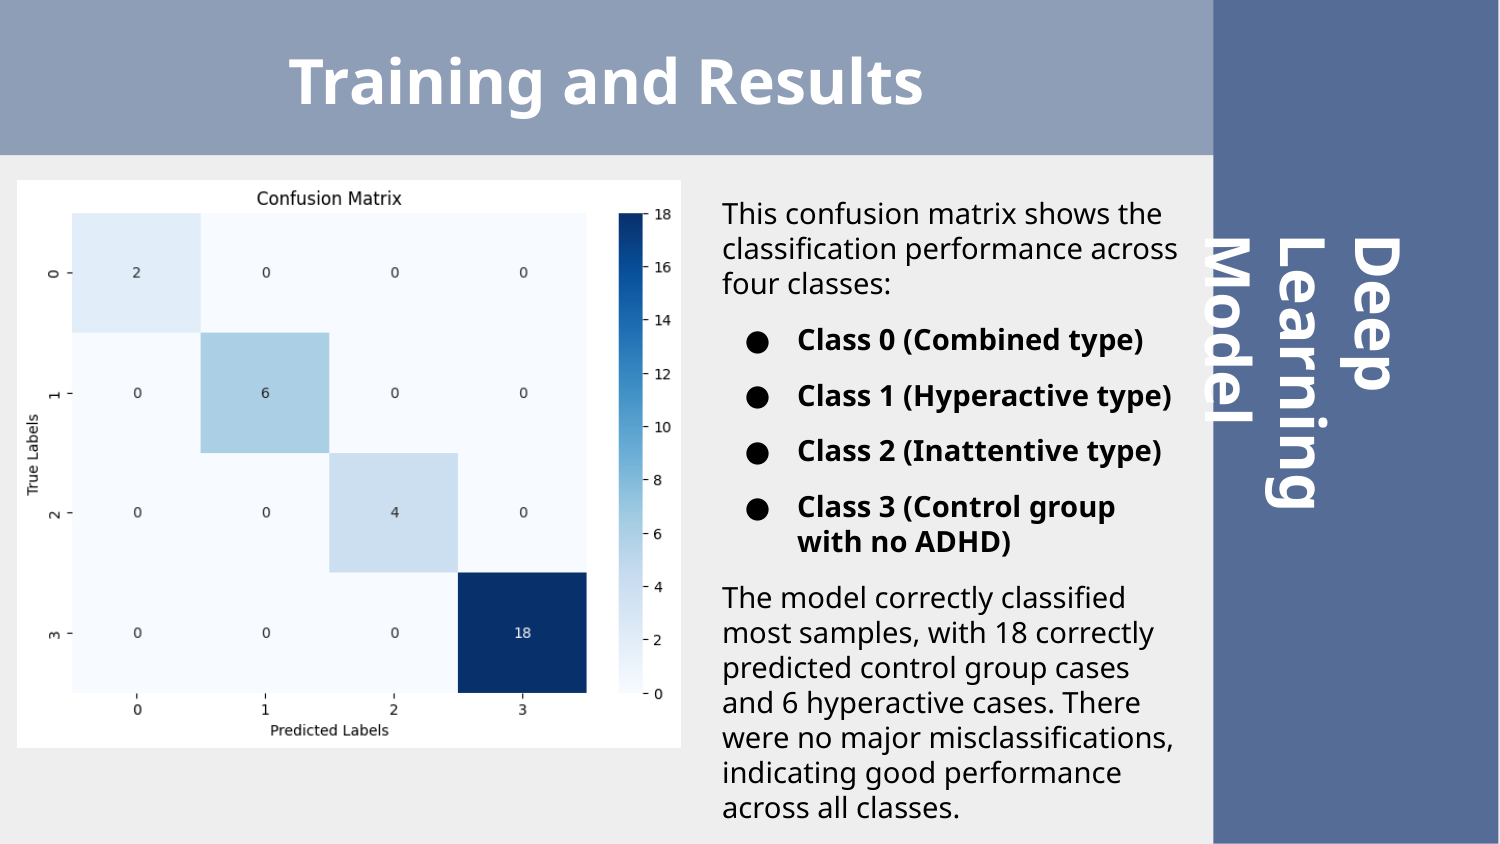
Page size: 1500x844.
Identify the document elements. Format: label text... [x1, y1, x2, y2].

picture [17, 180, 681, 748]
text_box [1213, 0, 1499, 844]
title Training and Results [0, 37, 1214, 133]
text_box [0, 0, 1281, 156]
text_box This confusion matrix shows the classification performance across four classes: Class 0 (Combined type) Class 1 (Hyperactive type) Class 2 (Inattentive type) Class 3 (Control group with no ADHD) The model correctly classified most samples, with 18 correctly predicted control group cases and 6 hyperactive cases. There were no major misclassifications, indicating good performance across all classes. [707, 180, 1200, 839]
title Deep Learning Model [1319, 218, 1433, 697]
